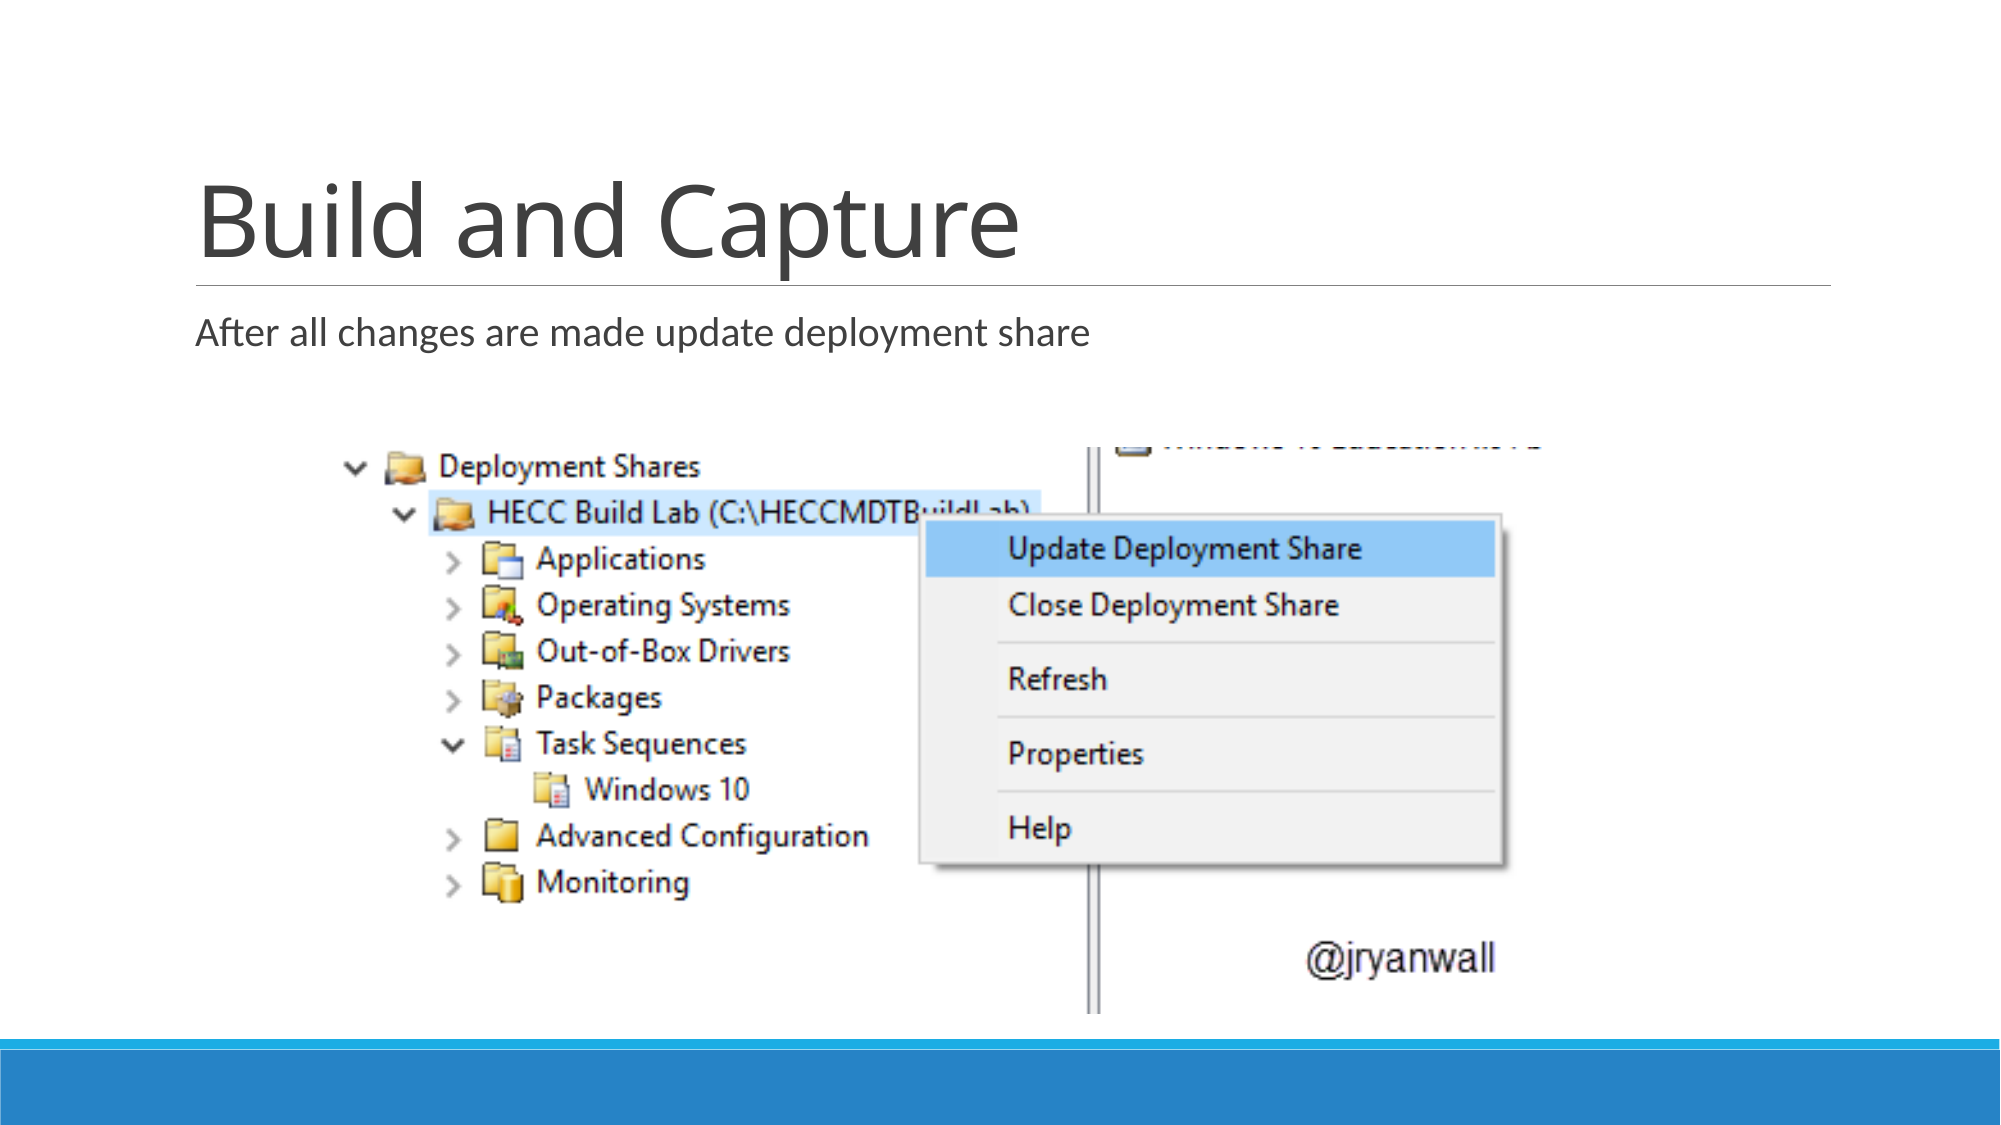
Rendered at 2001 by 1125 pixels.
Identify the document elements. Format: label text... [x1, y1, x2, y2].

title Build and Capture [180, 47, 1830, 285]
picture [336, 446, 1547, 1014]
list After all changes are made update deployment share [180, 302, 1830, 963]
